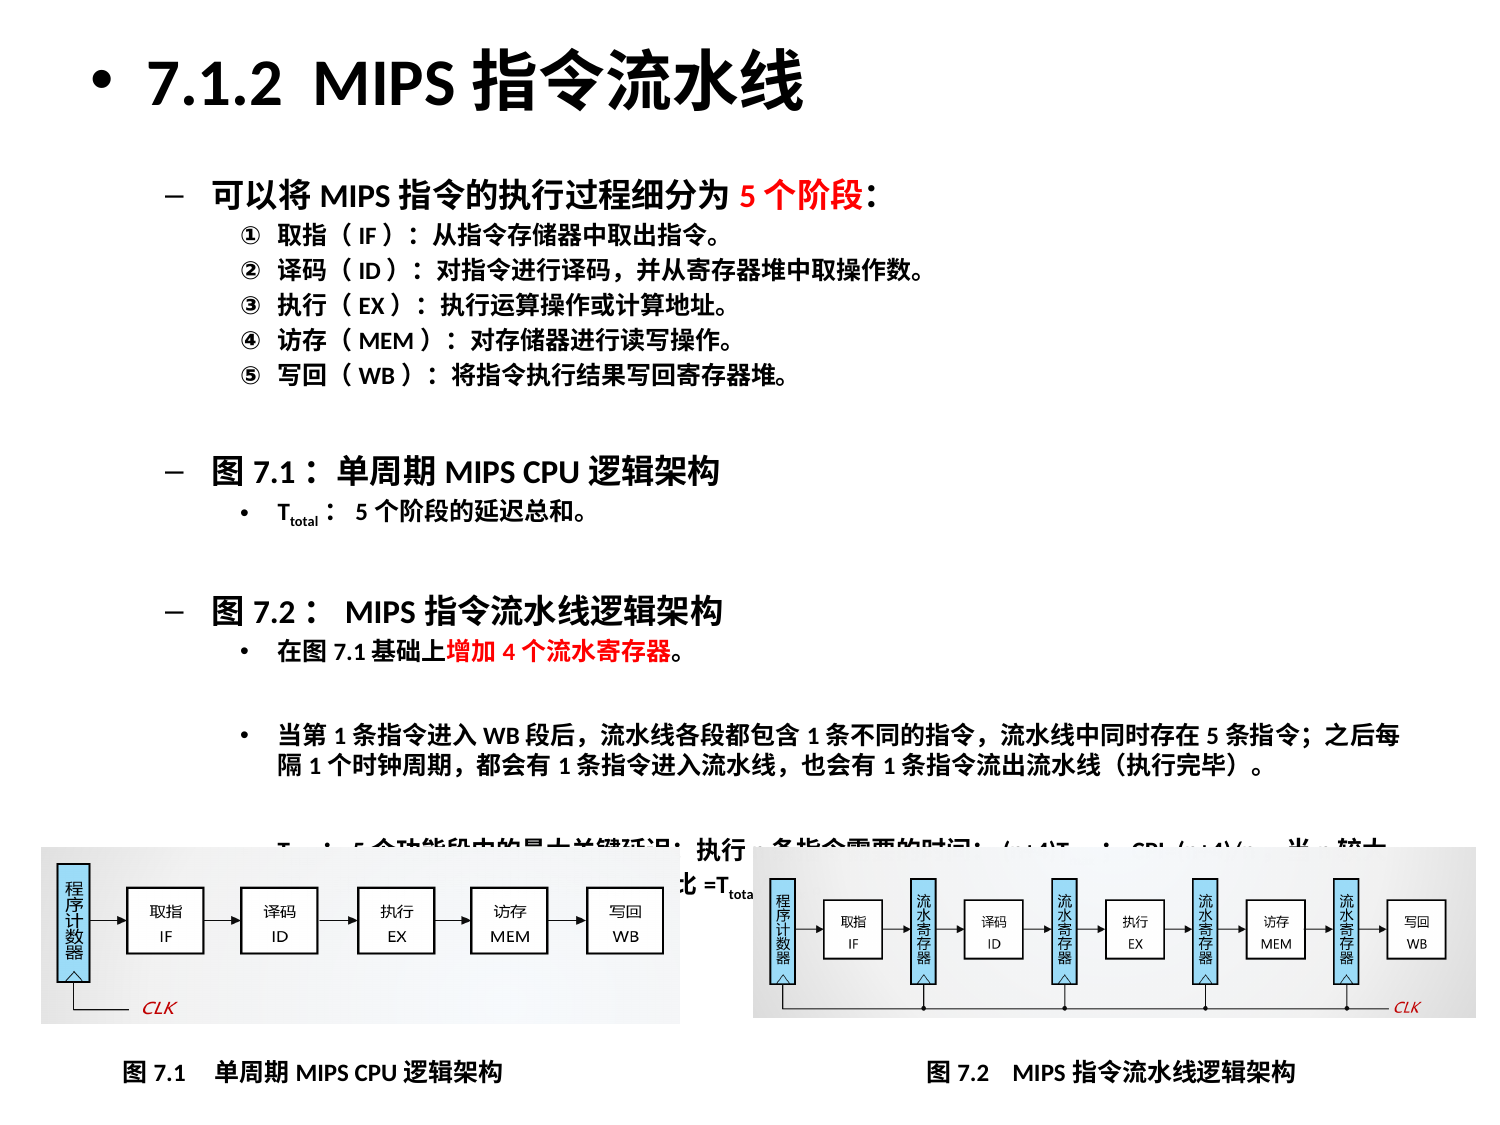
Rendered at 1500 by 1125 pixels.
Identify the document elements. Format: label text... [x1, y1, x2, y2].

list 7.1.2 MIPS指令流水线 可以将MIPS指令的执行过程细分为5个阶段： 取指（IF）：从指令存储器中取出指令。 译码（ID）：对指令进行译码，并从寄存器堆中取操作数。 执行（EX）：执行运算操作或计算地址。 访存（MEM）：对存储器进行读写操作。 写回（WB）：将指令执行结果写回寄存器堆。 图7.1：单周期MIPS CPU逻辑架构 Ttotal：5个阶段的延迟总和。 图7.2：MIPS指令流水线逻辑架构 在图7.1基础上增加4个流水寄存器。 当第1条指令进入WB段后，流水线各段都包含1条不同的指令，流水线中同时存在5条指令；之后每隔1个时钟周期，都会有1条指令进入流水线，也会有1条指令流出流水线（执行完毕）。 Tmax：5个功能段中的最大关键延迟；执行n条指令需要的时间：(n+4)Tmax；CPI=(n+4)/n，当n较大时，CPI≈1；指令流水线的性能加速比=Ttotal/Tmax。 [75, 30, 1425, 868]
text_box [41, 847, 680, 1078]
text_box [753, 847, 1476, 1095]
